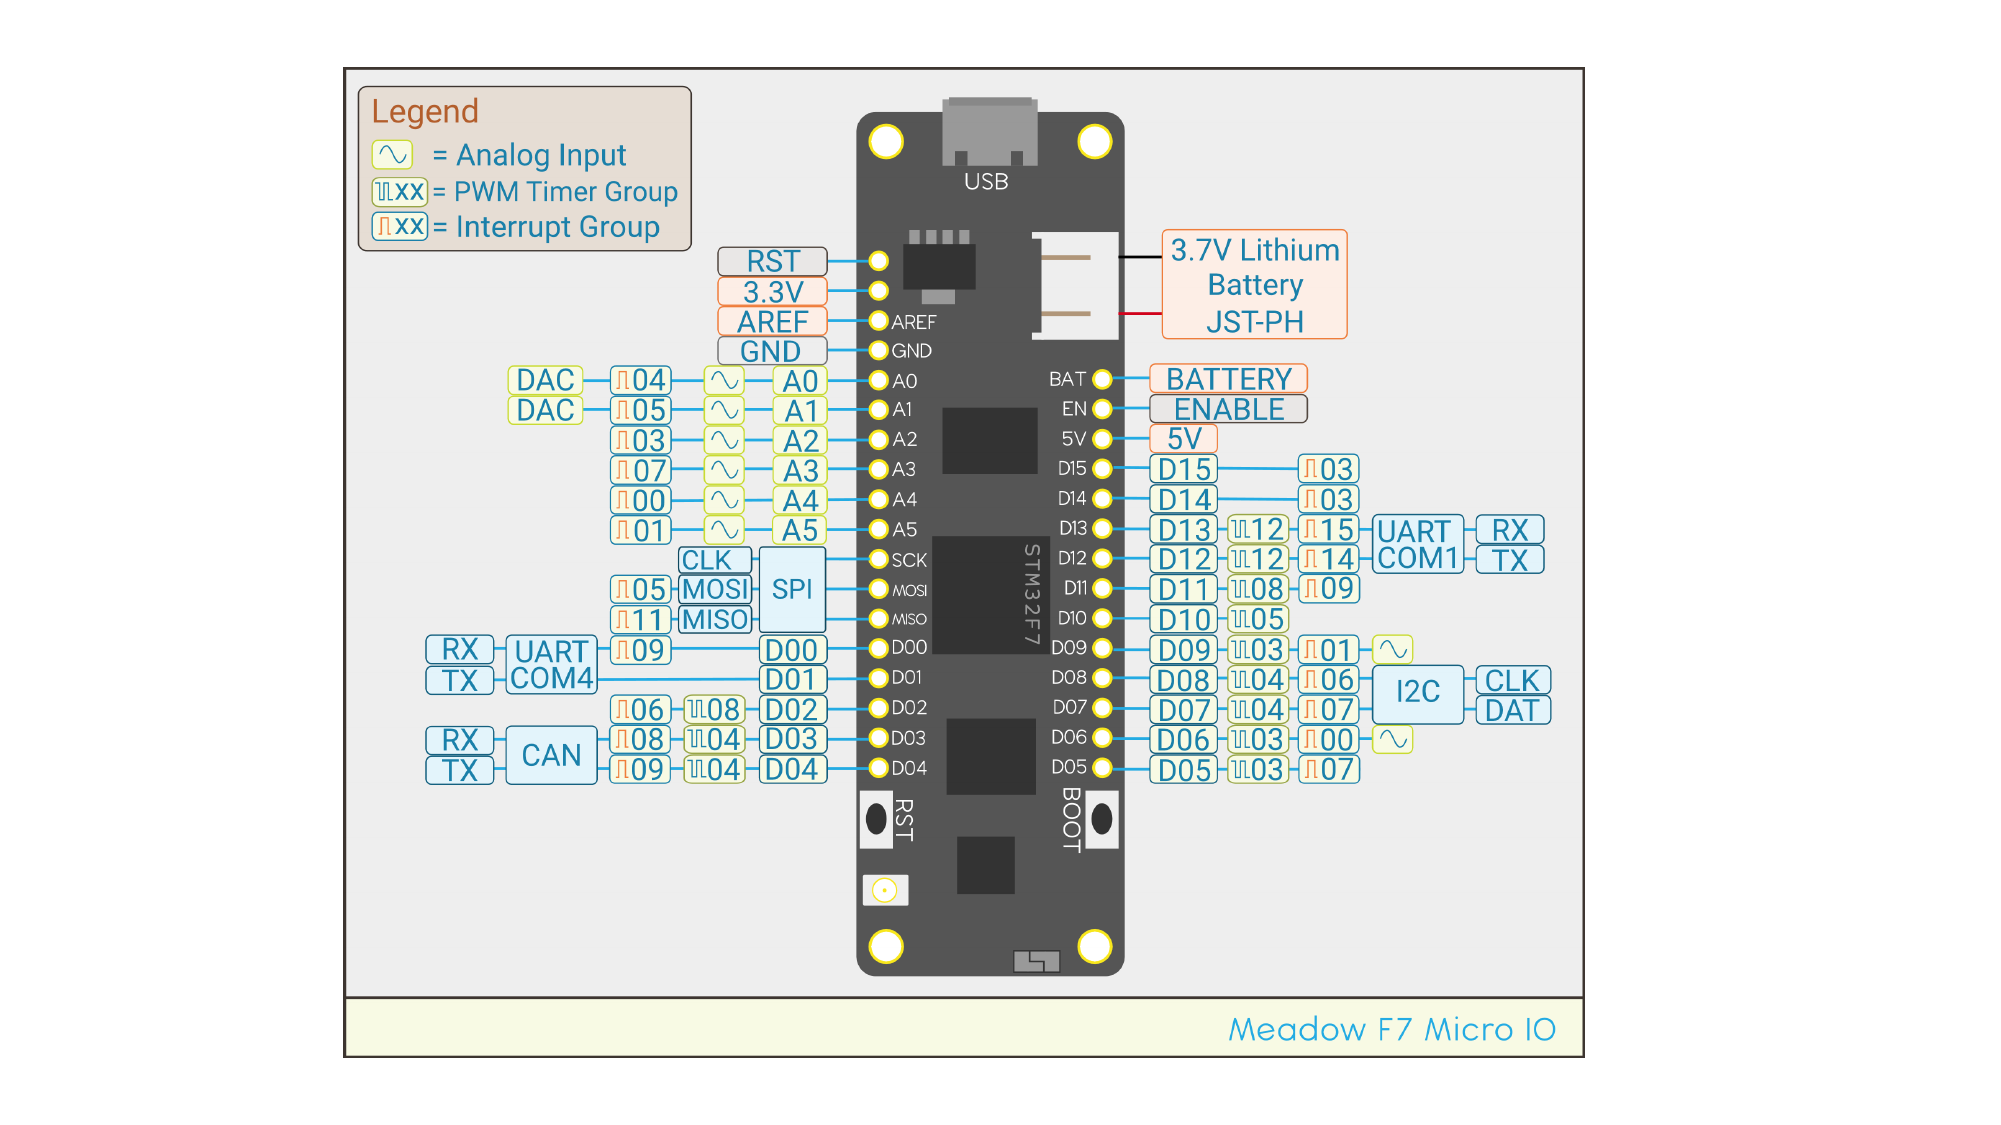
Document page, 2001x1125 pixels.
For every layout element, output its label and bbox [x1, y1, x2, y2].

list [343, 67, 1585, 1058]
